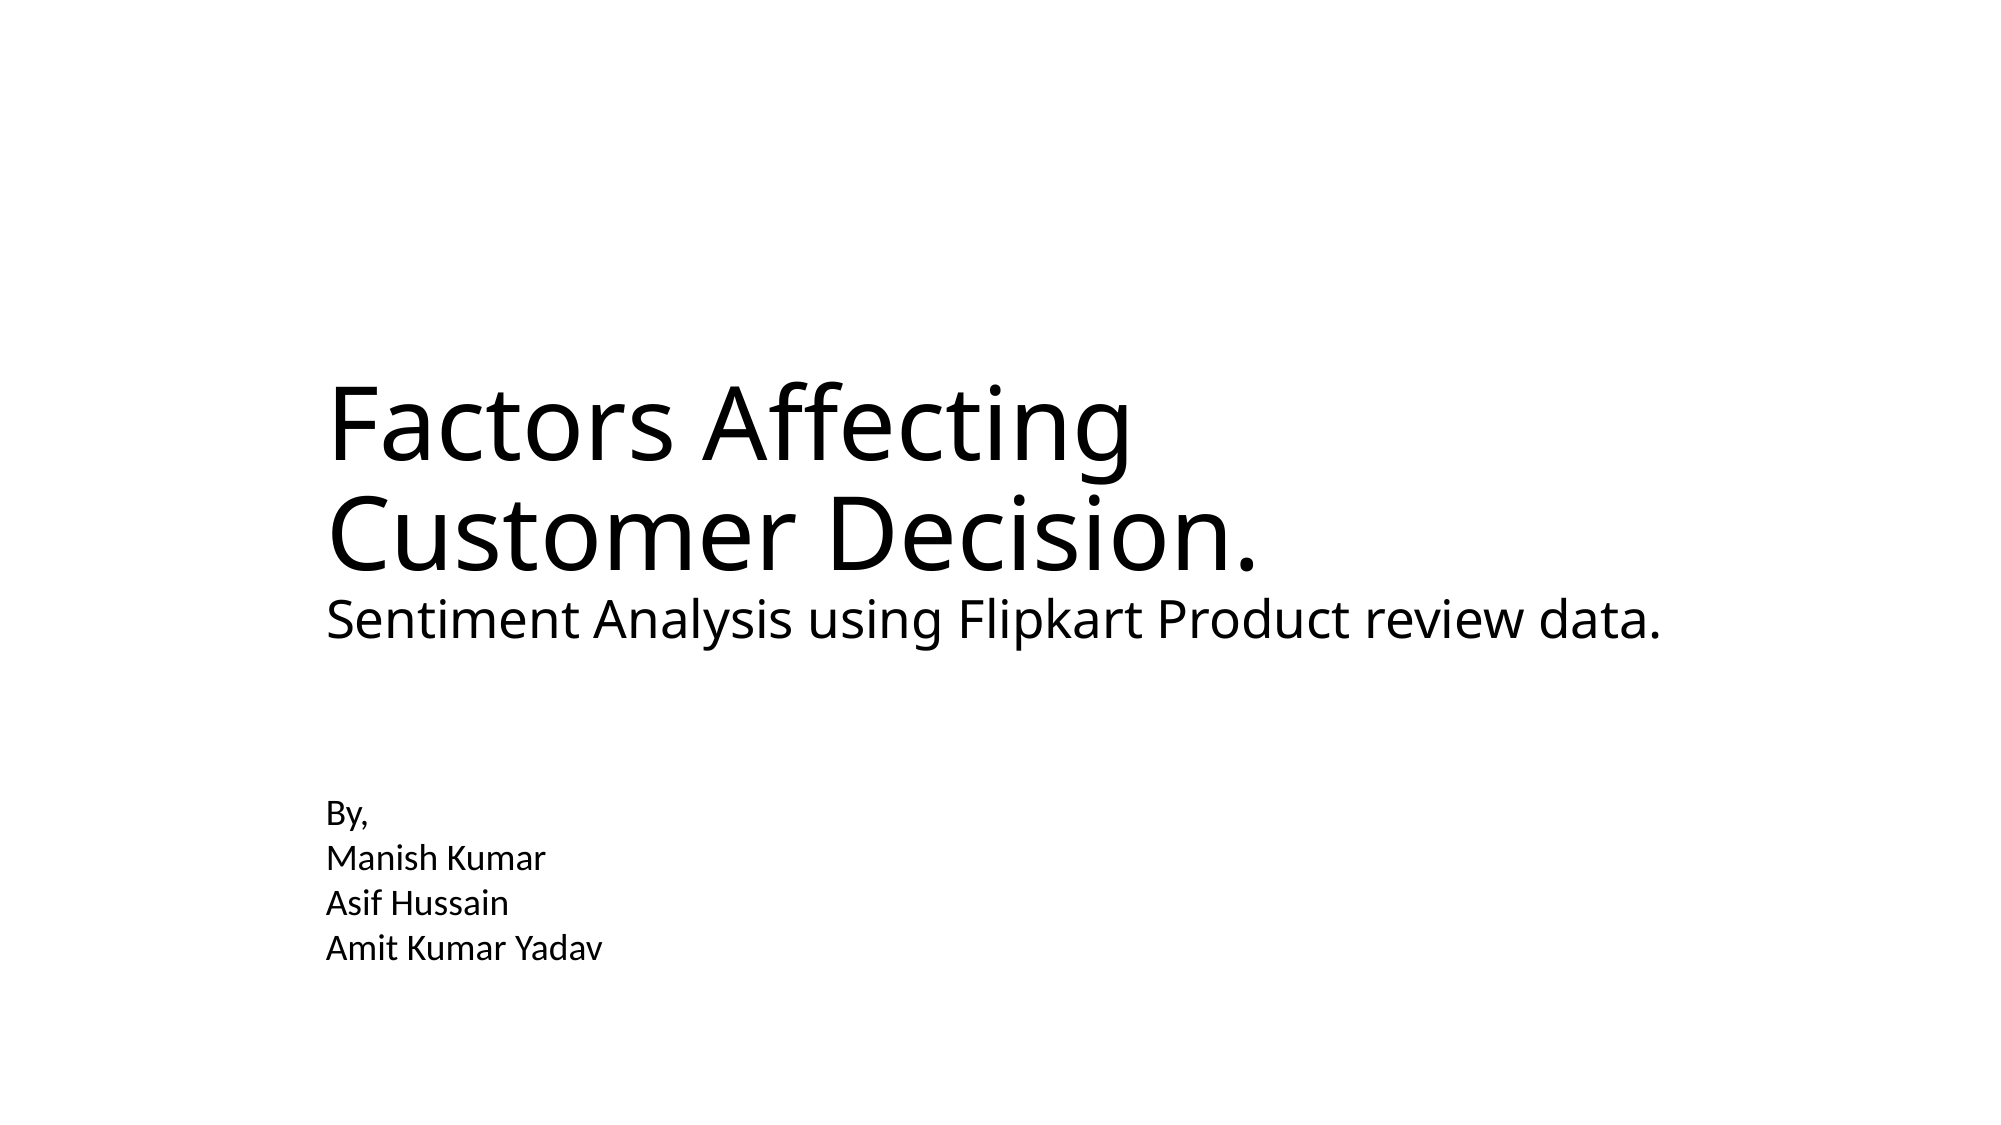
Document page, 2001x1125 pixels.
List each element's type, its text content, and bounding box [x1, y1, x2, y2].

text_box By, Manish Kumar Asif Hussain Amit Kumar Yadav [310, 780, 953, 976]
title Factors Affecting Customer Decision. Sentiment Analysis using Flipkart Product review data. [311, 344, 1695, 781]
